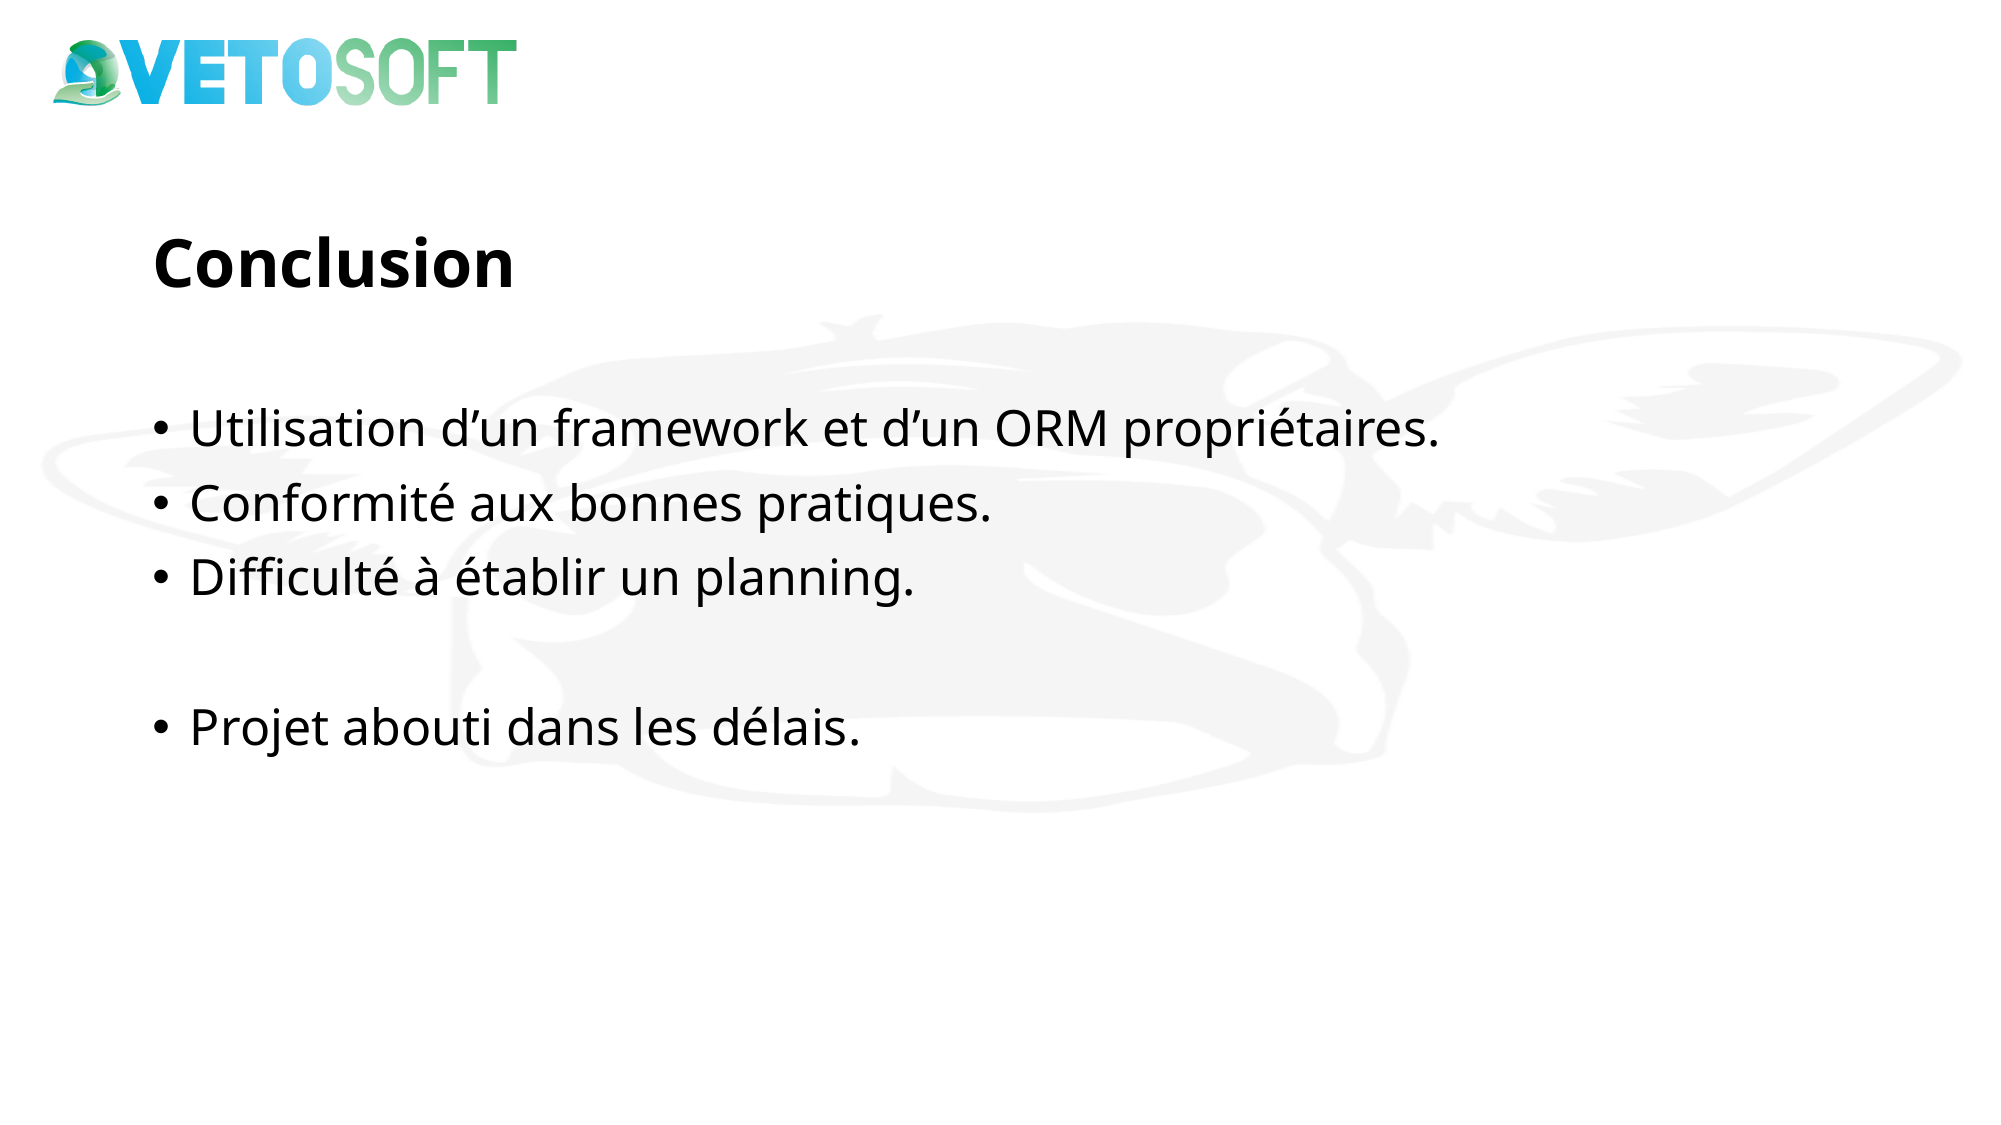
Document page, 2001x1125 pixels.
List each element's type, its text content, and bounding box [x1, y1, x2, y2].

list Utilisation d’un framework et d’un ORM propriétaires. Conformité aux bonnes pratiques. Difficulté à établir un planning. Projet abouti dans les délais. [137, 395, 1863, 1056]
title Conclusion [137, 217, 1863, 314]
picture [52, 37, 517, 106]
